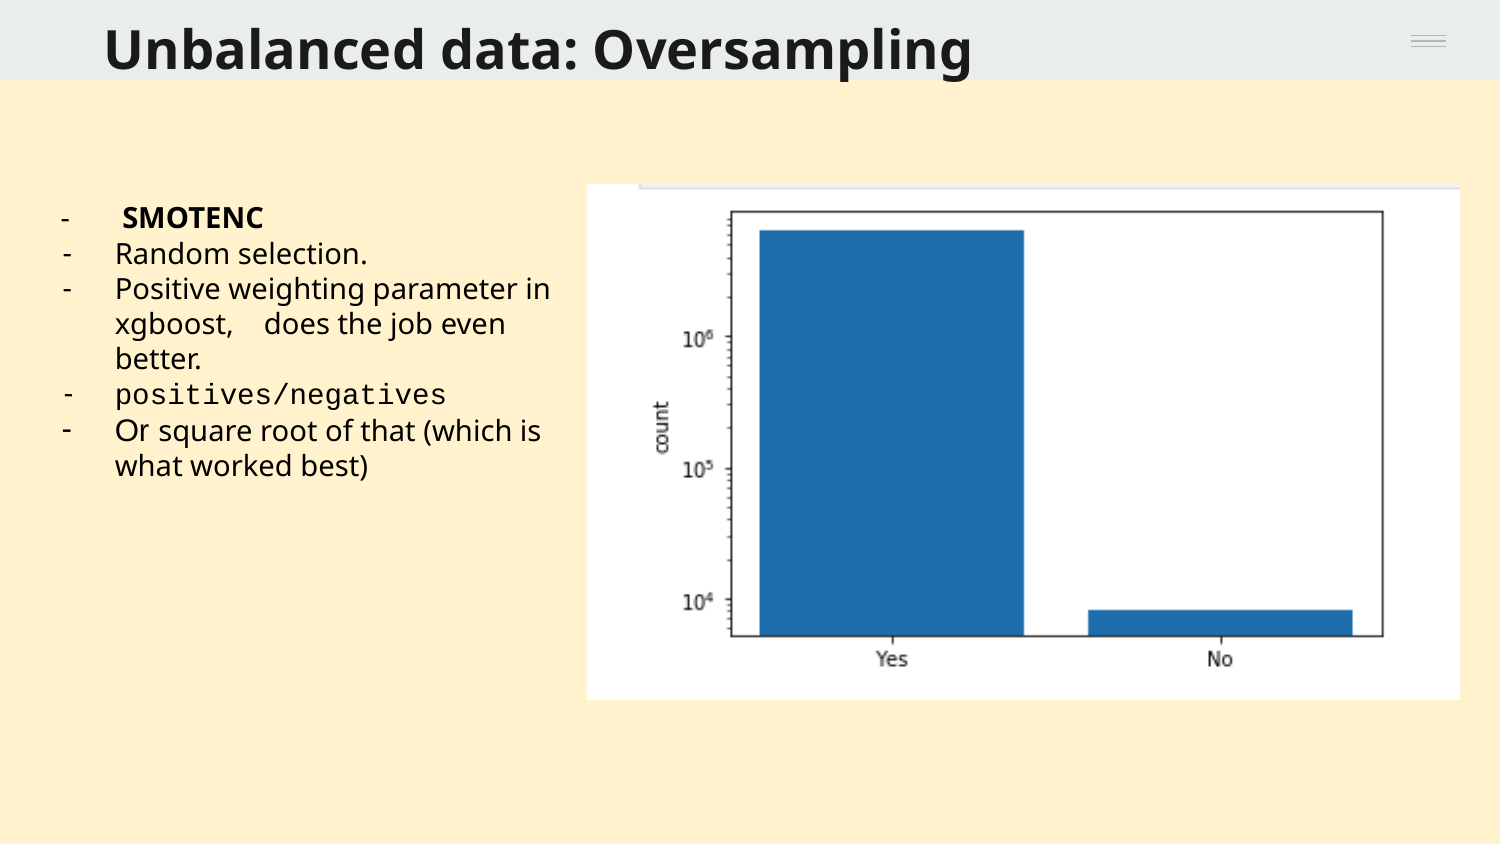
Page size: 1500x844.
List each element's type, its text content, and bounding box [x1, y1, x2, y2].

list SMOTENC Random selection. Positive weighting parameter in xgboost, does the job even better. positives/negatives Or square root of that (which is what worked best) [24, 184, 588, 743]
picture [587, 184, 1460, 700]
title Unbalanced data: Oversampling [88, 0, 1350, 88]
